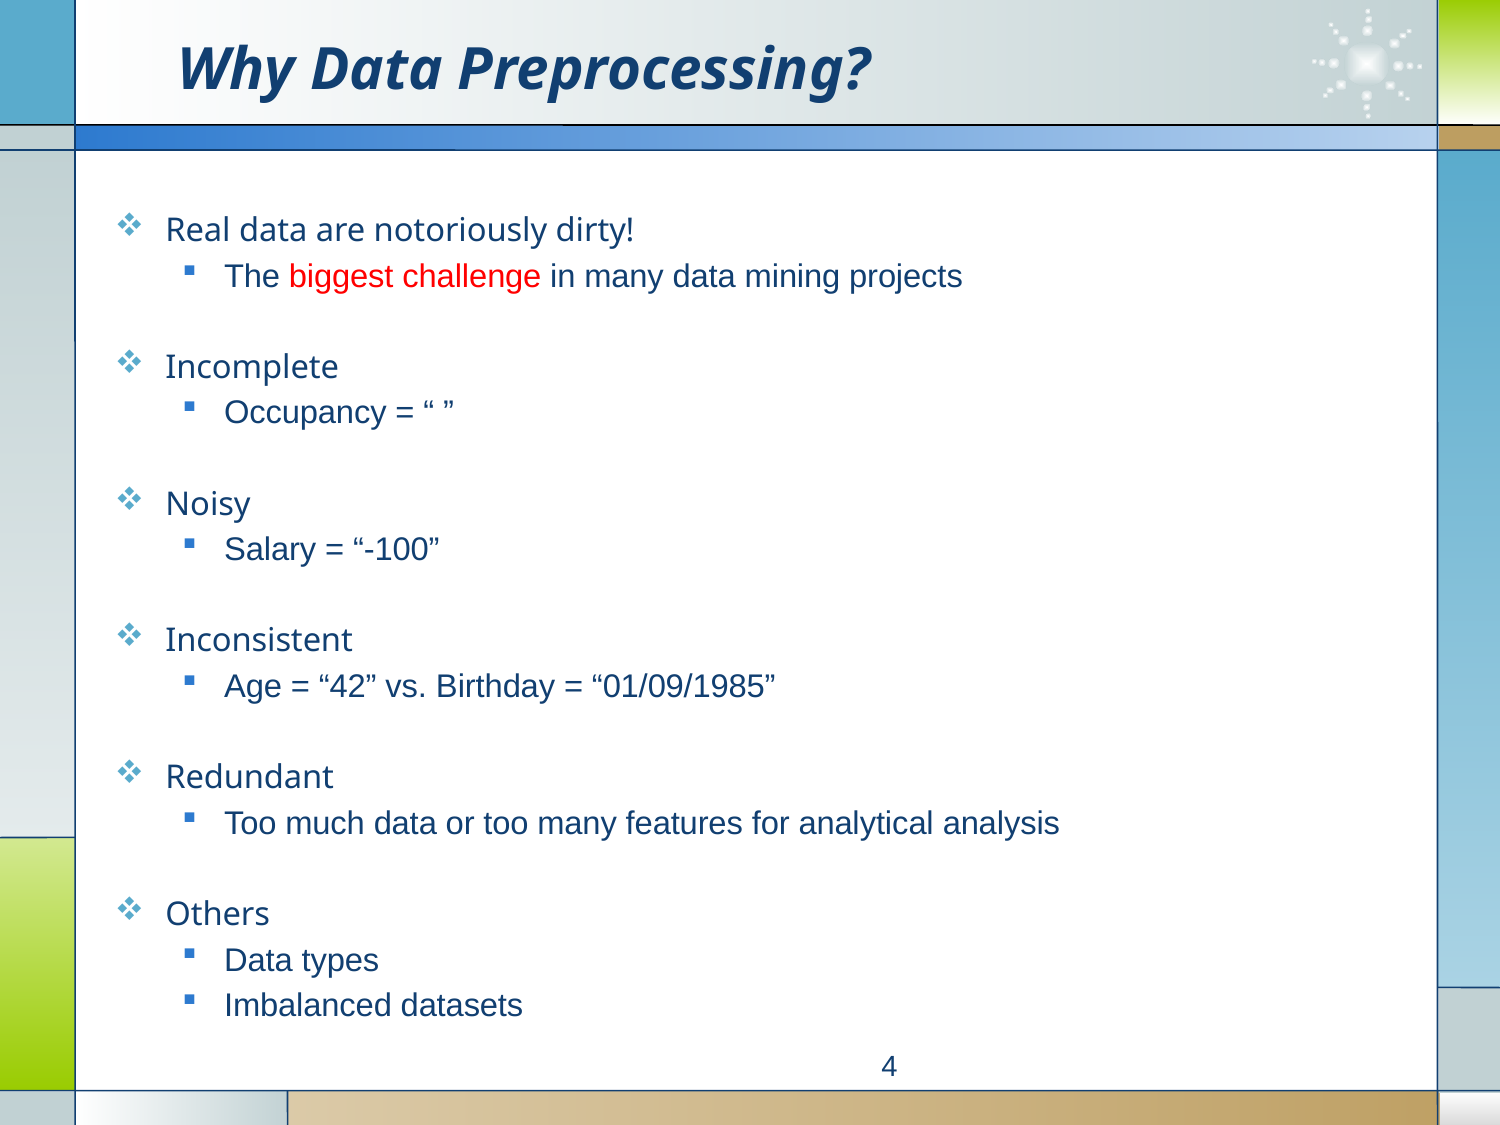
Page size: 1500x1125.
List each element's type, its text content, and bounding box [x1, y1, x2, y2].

list Real data are notoriously dirty! The biggest challenge in many data mining projects Incomplete Occupancy = “ ” Noisy Salary = “-100” Inconsistent Age = “42” vs. Birthday = “01/09/1985” Redundant Too much data or too many features for analytical analysis Others Data types Imbalanced datasets [99, 201, 1417, 1038]
slide_number 4 [562, 1039, 913, 1081]
title Why Data Preprocessing? [162, 19, 1263, 113]
